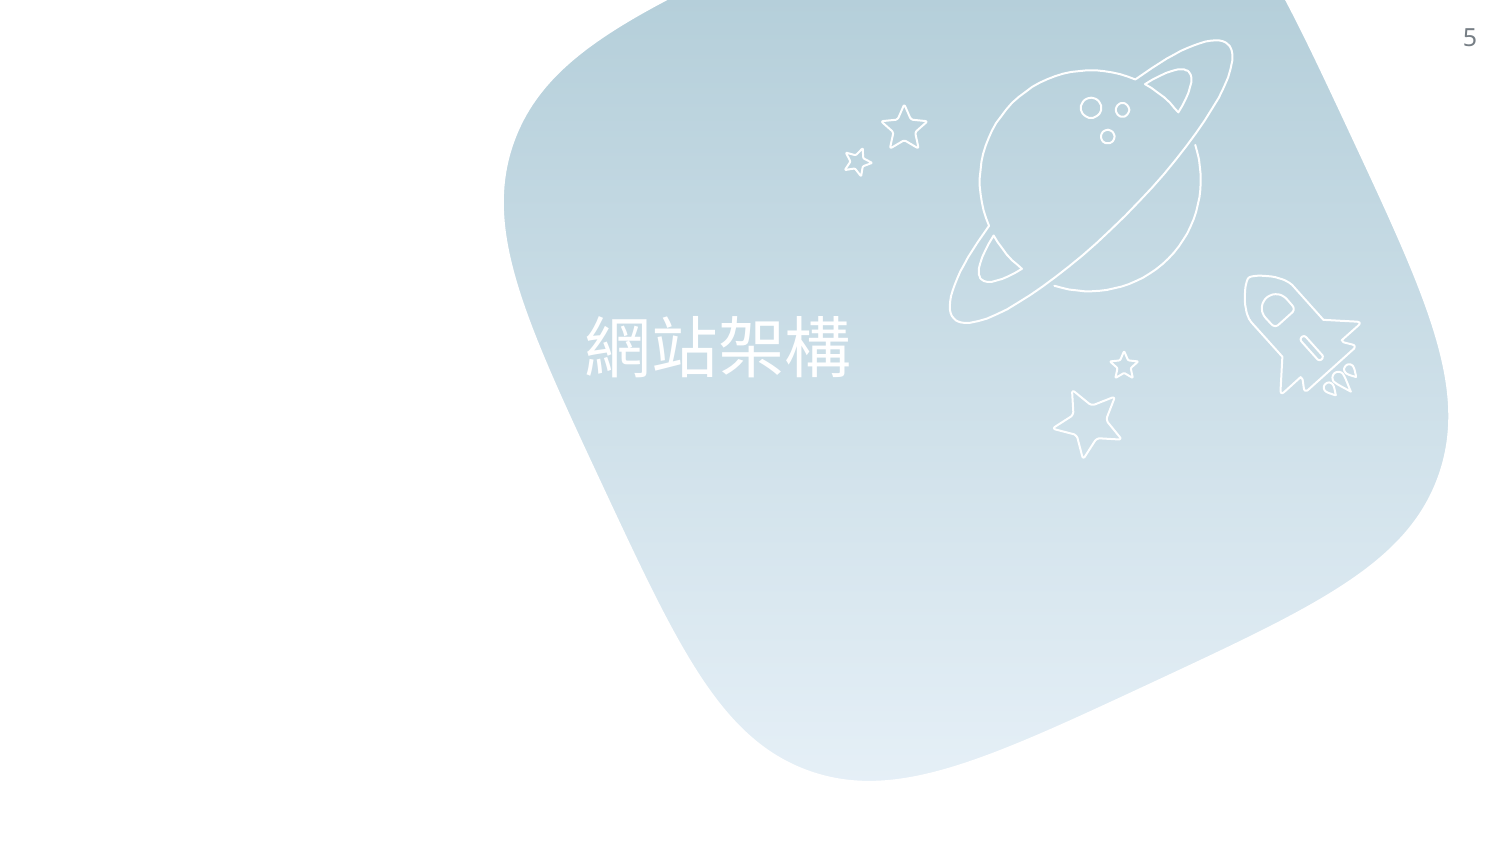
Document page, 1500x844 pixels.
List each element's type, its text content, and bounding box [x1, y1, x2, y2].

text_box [1242, 277, 1360, 395]
slide_number 5 [1387, 21, 1478, 86]
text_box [949, 40, 1233, 324]
text_box 網站架構 [486, 305, 950, 436]
